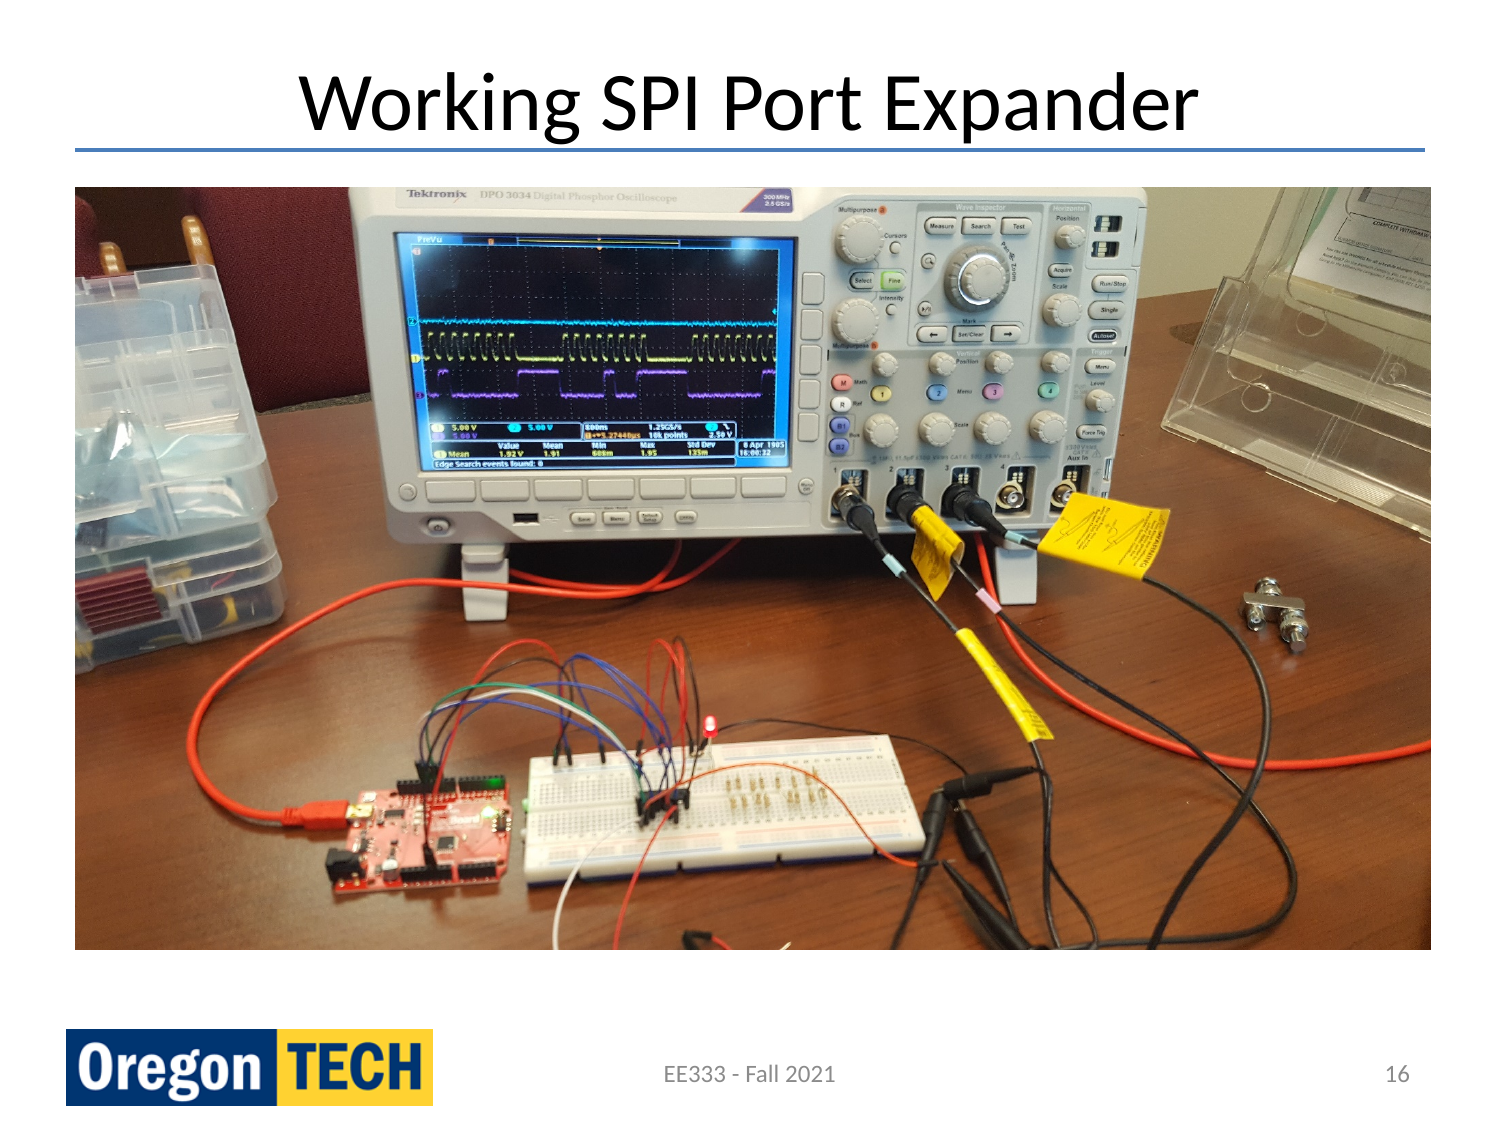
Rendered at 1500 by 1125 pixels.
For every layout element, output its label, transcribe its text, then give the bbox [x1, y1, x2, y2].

title Working SPI Port Expander [75, 45, 1425, 150]
picture [74, 187, 1431, 951]
picture [66, 1029, 433, 1106]
footer EE333 - Fall 2021 [512, 1042, 988, 1103]
slide_number 16 [1074, 1042, 1425, 1103]
